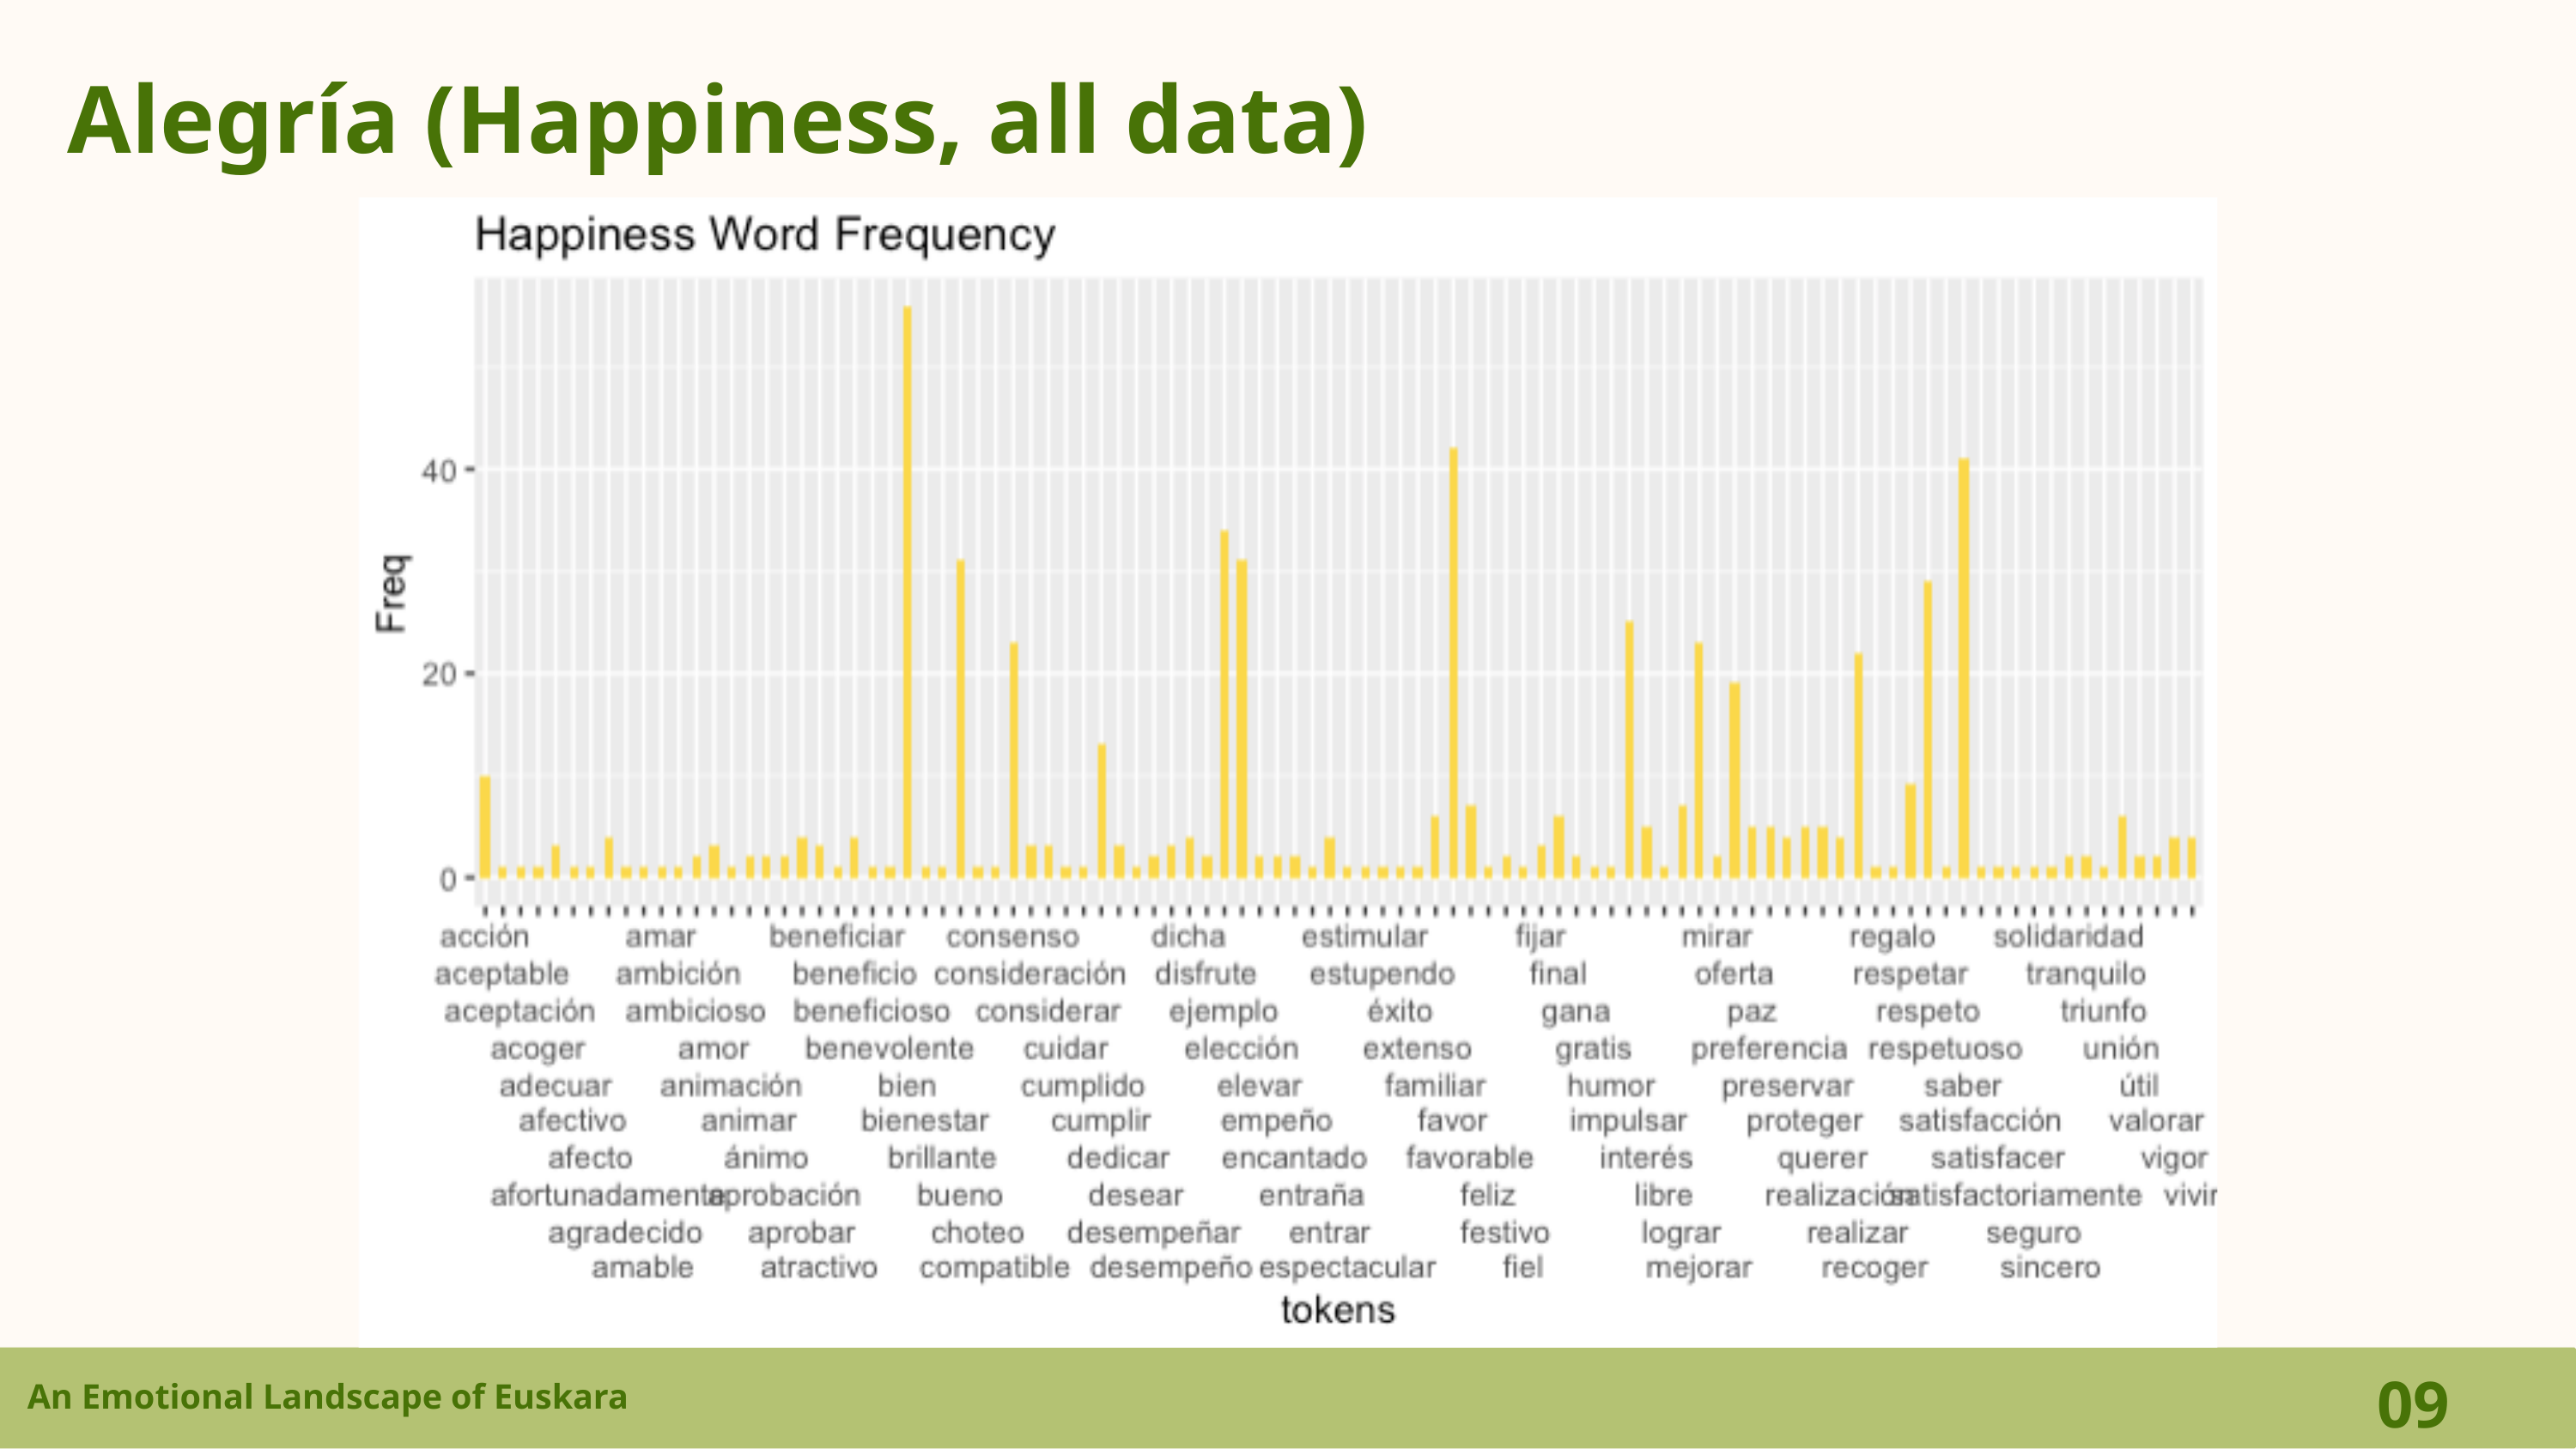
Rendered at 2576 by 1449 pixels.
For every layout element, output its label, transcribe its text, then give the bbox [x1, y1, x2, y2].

text_box [358, 197, 2218, 1345]
text_box Alegría (Happiness, all data) [54, 41, 1406, 173]
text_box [0, 1347, 2576, 1449]
